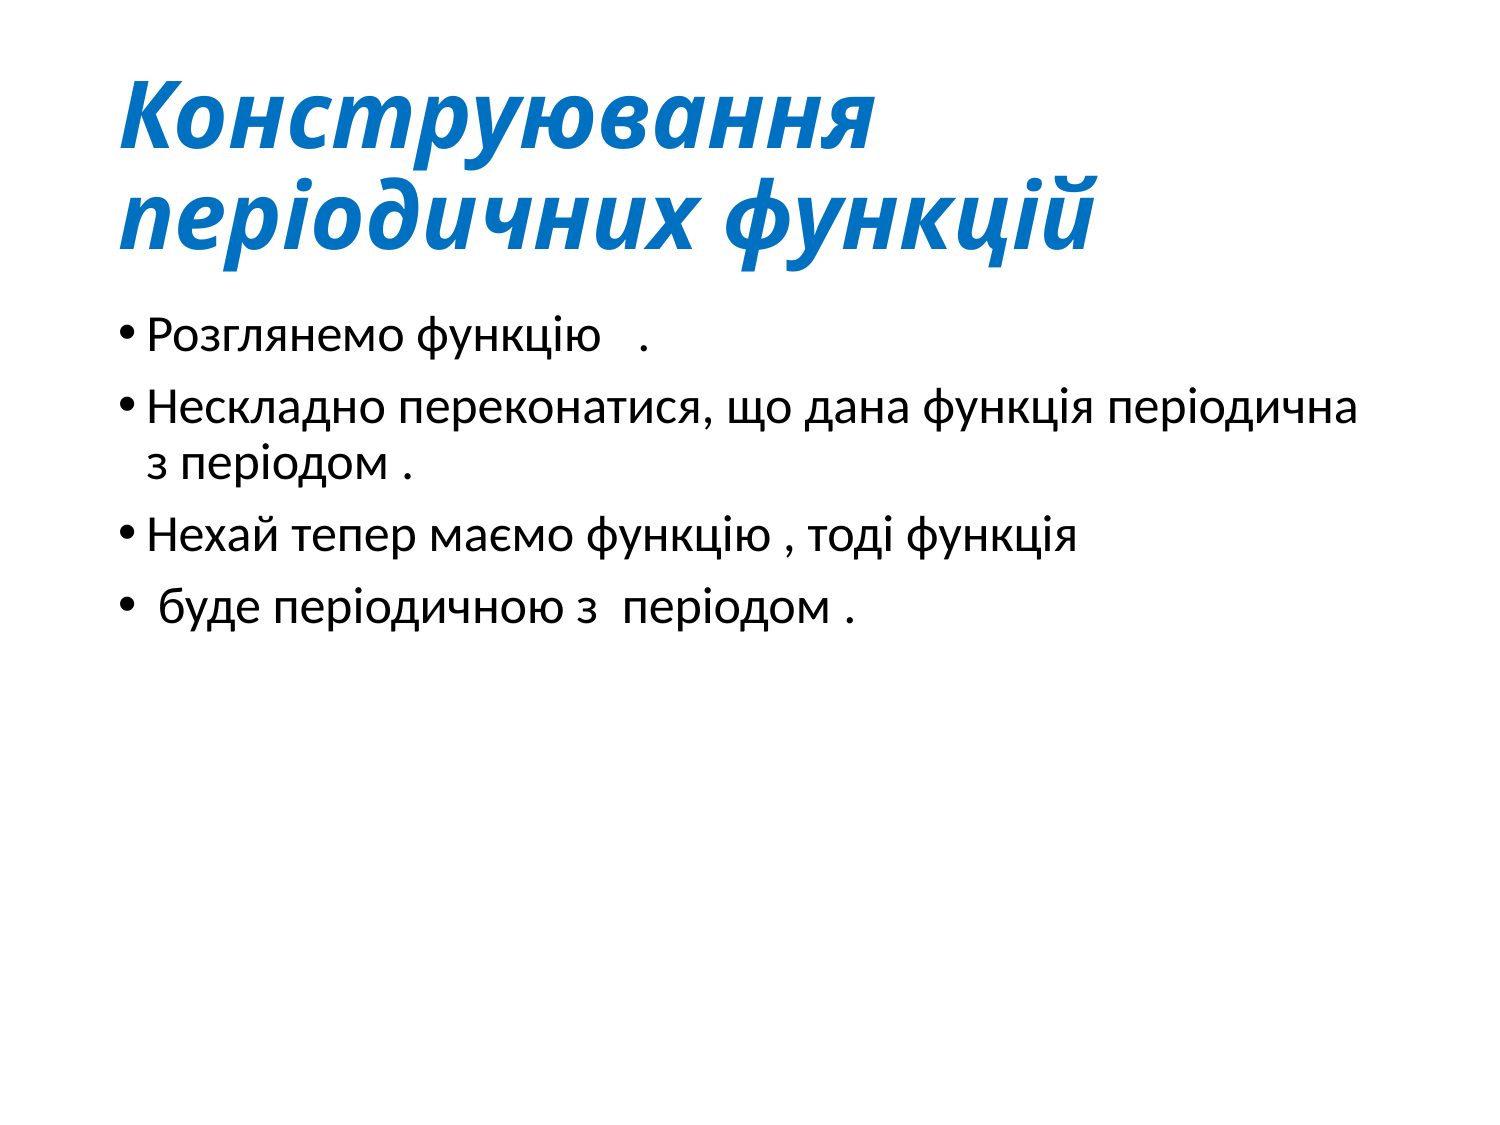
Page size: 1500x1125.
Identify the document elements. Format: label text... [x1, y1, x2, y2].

title Конструювання періодичних функцій [103, 59, 1397, 278]
